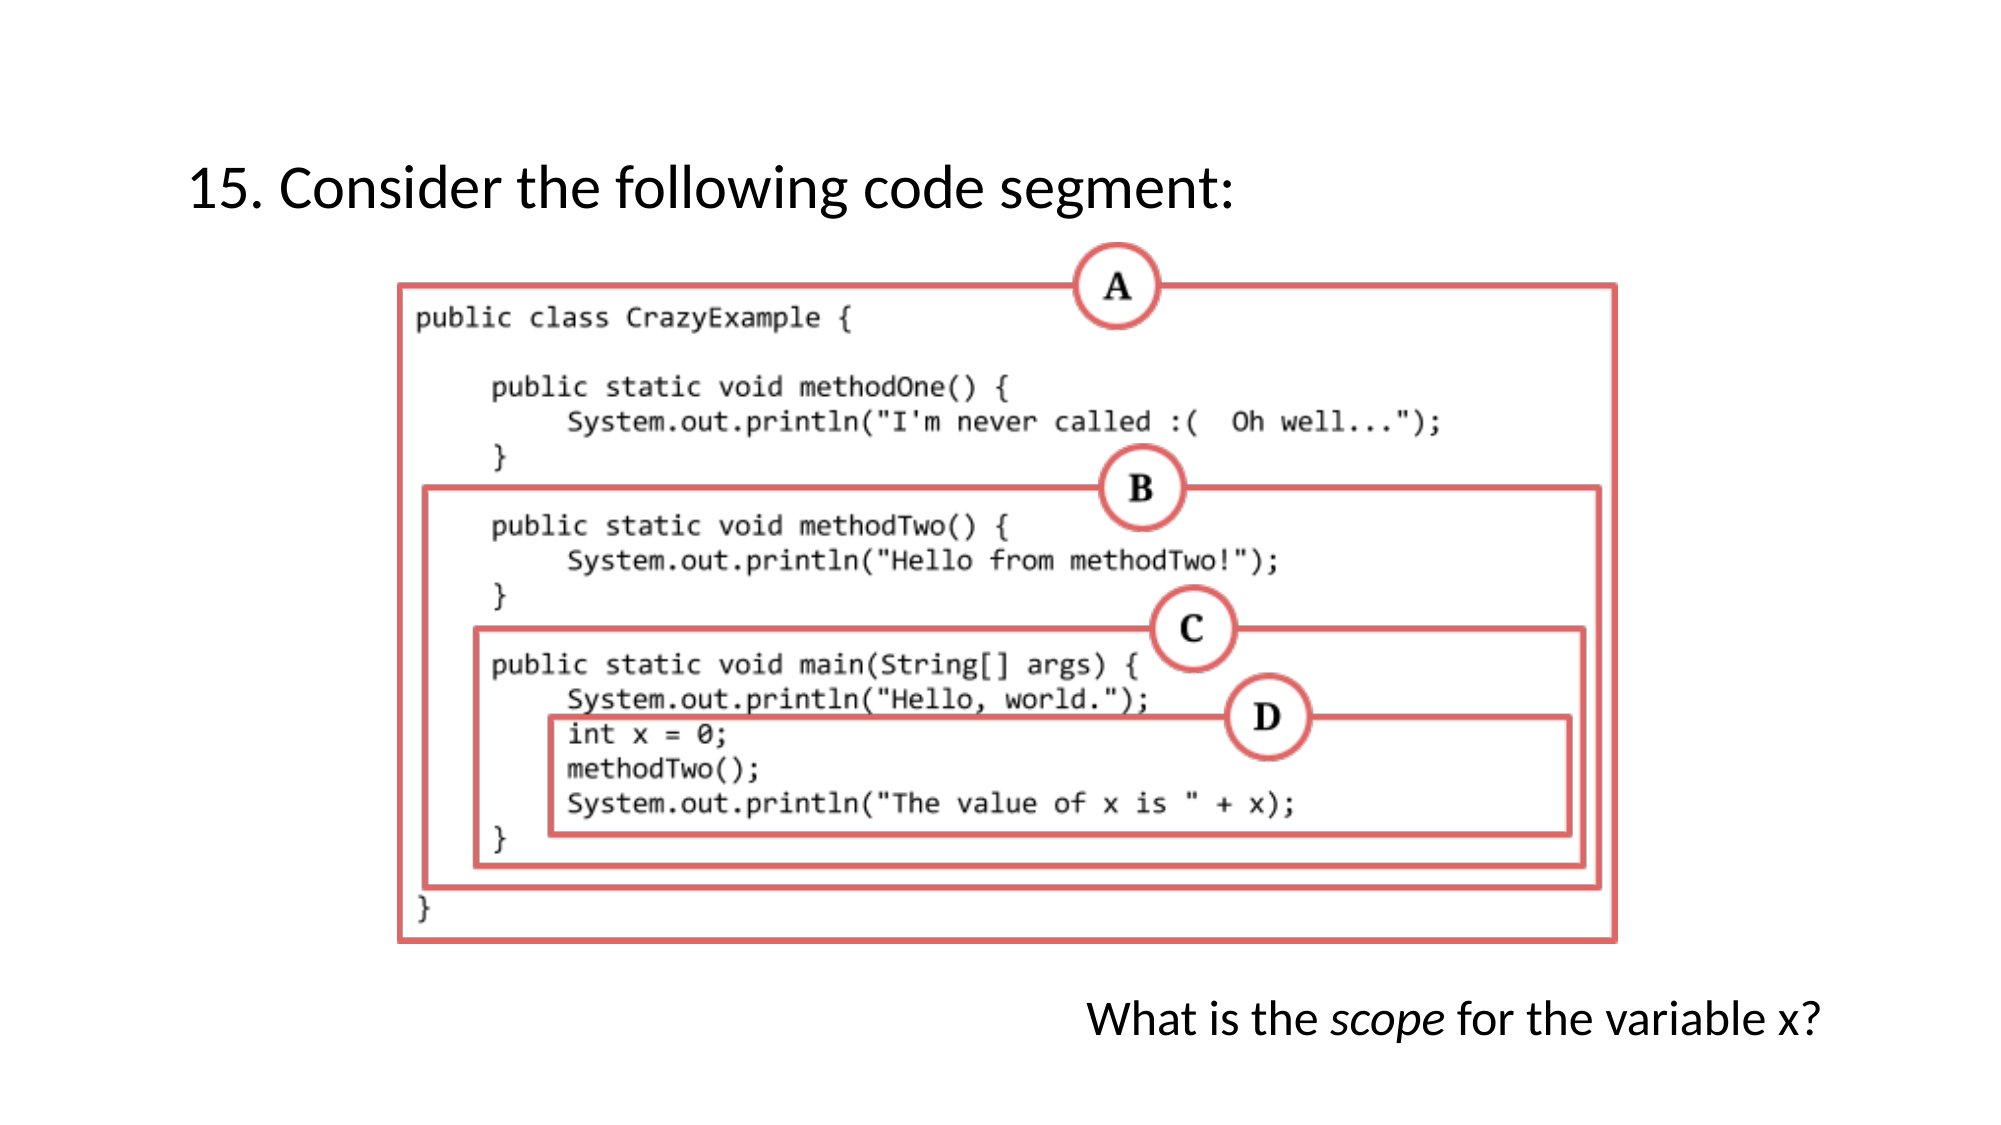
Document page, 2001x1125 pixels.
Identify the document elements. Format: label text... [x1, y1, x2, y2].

picture [396, 242, 1618, 944]
text_box 15. Consider the following code segment: What is the scope for the variable x? [171, 138, 1839, 1054]
